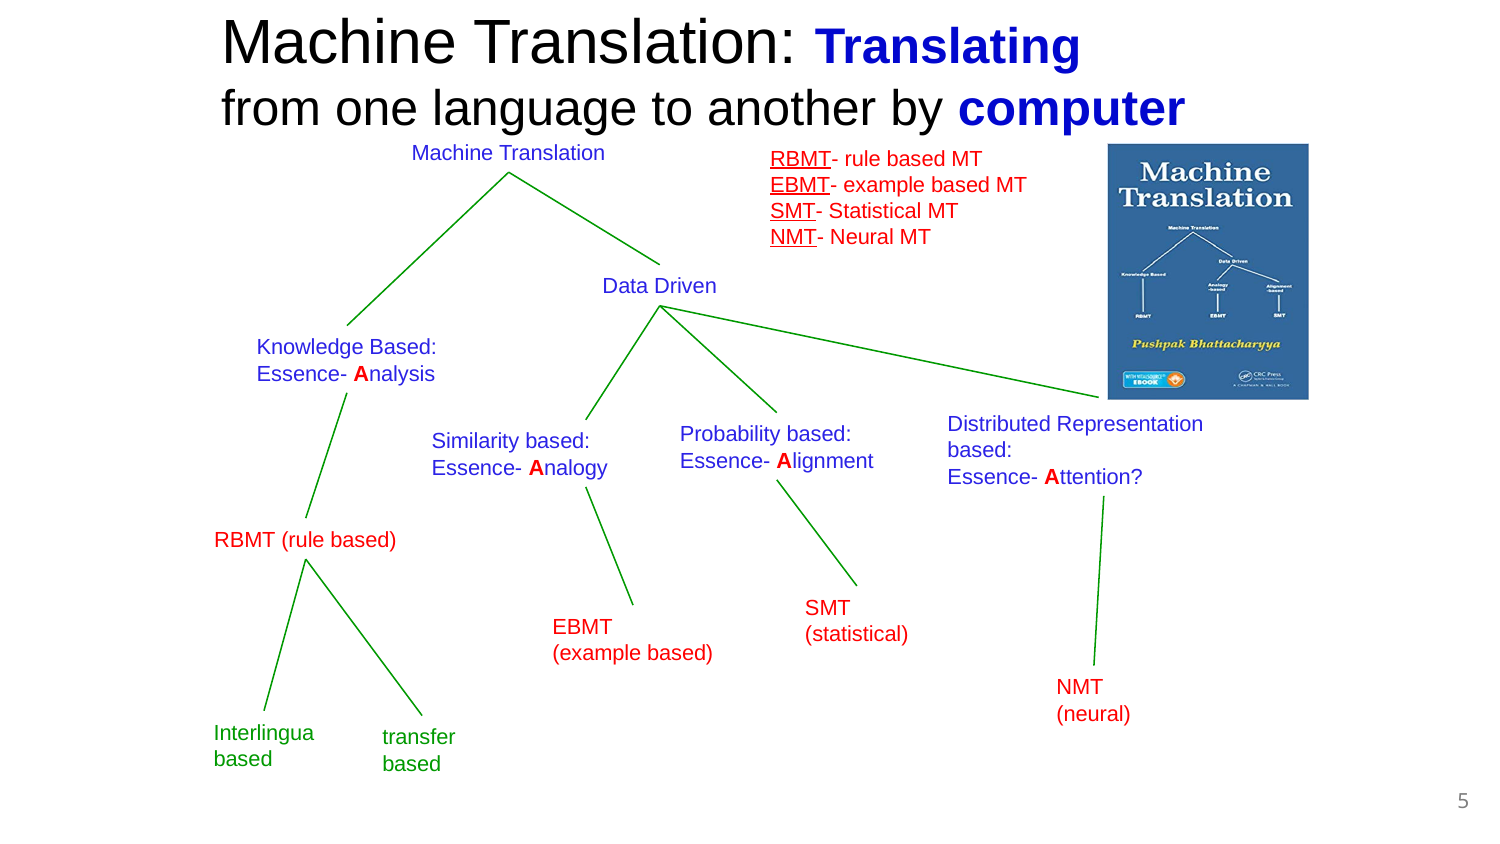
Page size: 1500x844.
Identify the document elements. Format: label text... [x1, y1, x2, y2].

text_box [776, 480, 858, 587]
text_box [585, 306, 658, 420]
picture [1107, 143, 1309, 400]
text_box Machine Translation: Translating from one language to another by computer [206, 0, 1313, 144]
text_box Probability based: Essence- Alignment [664, 412, 889, 480]
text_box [585, 487, 634, 606]
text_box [508, 172, 661, 265]
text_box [305, 393, 348, 519]
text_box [1093, 496, 1105, 666]
text_box Distributed Representation based: Essence- Attention? [932, 404, 1275, 496]
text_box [263, 559, 304, 711]
text_box NMT (neural) [1041, 665, 1147, 733]
text_box EBMT (example based) [537, 605, 729, 673]
slide_number 5 [1394, 769, 1484, 834]
text_box Knowledge Based: Essence- Analysis [241, 325, 453, 393]
text_box RBMT- rule based MT EBMT- example based MT SMT- Statistical MT NMT- Neural MT [755, 144, 1043, 257]
text_box Interlingua based [198, 710, 330, 778]
text_box Data Driven [587, 264, 732, 304]
text_box Similarity based: Essence- Analogy [416, 419, 755, 487]
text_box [346, 172, 509, 326]
text_box SMT (statistical) [790, 585, 924, 654]
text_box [659, 406, 778, 413]
text_box Machine Translation [396, 144, 621, 171]
text_box RBMT (rule based) [199, 518, 412, 560]
text_box transfer based [367, 715, 477, 783]
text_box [305, 559, 423, 716]
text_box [659, 306, 1099, 398]
